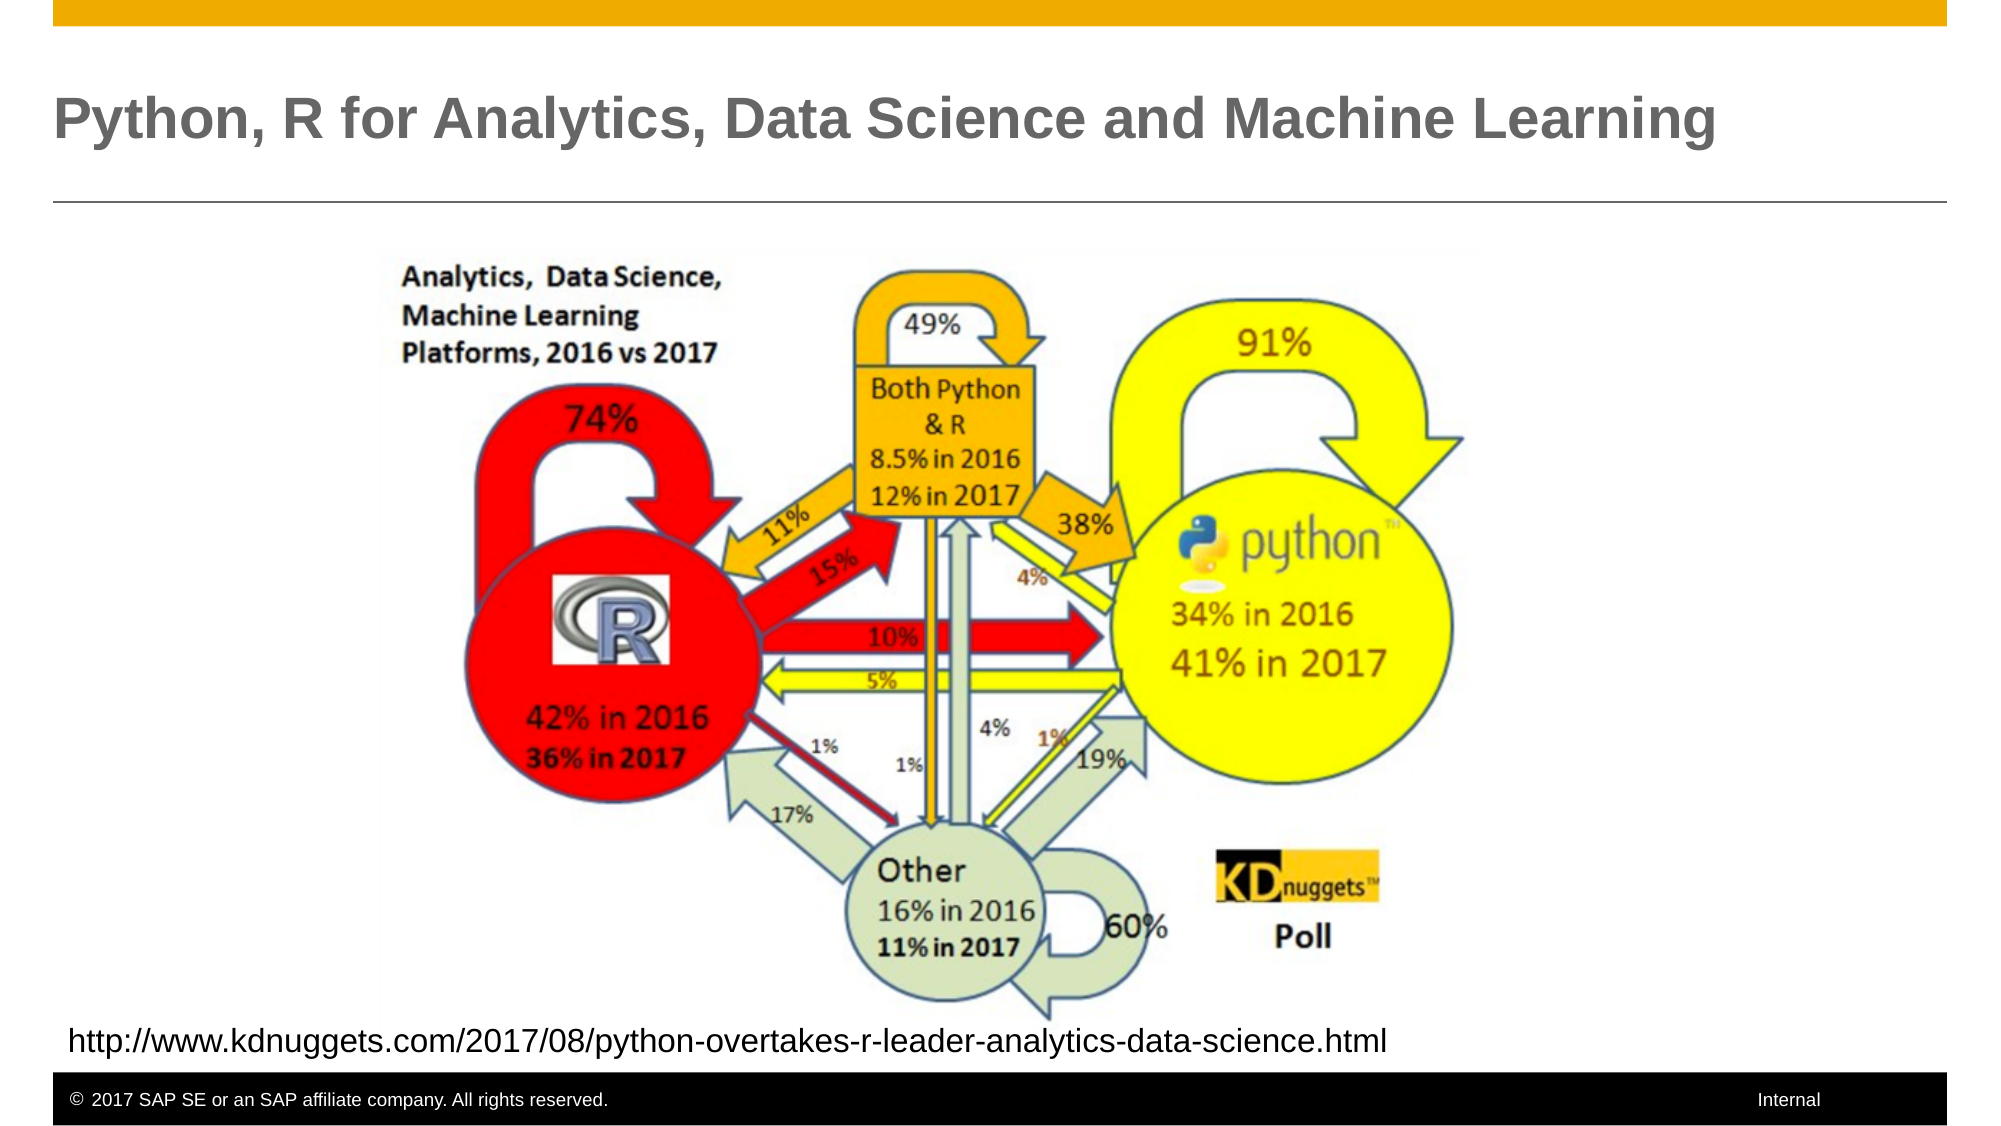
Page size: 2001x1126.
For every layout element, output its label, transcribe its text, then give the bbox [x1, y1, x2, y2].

picture [377, 245, 1478, 1041]
text_box http://www.kdnuggets.com/2017/08/python-overtakes-r-leader-analytics-data-science.html [53, 1012, 1906, 1067]
title Python, R for Analytics, Data Science and Machine Learning [53, 53, 1947, 178]
